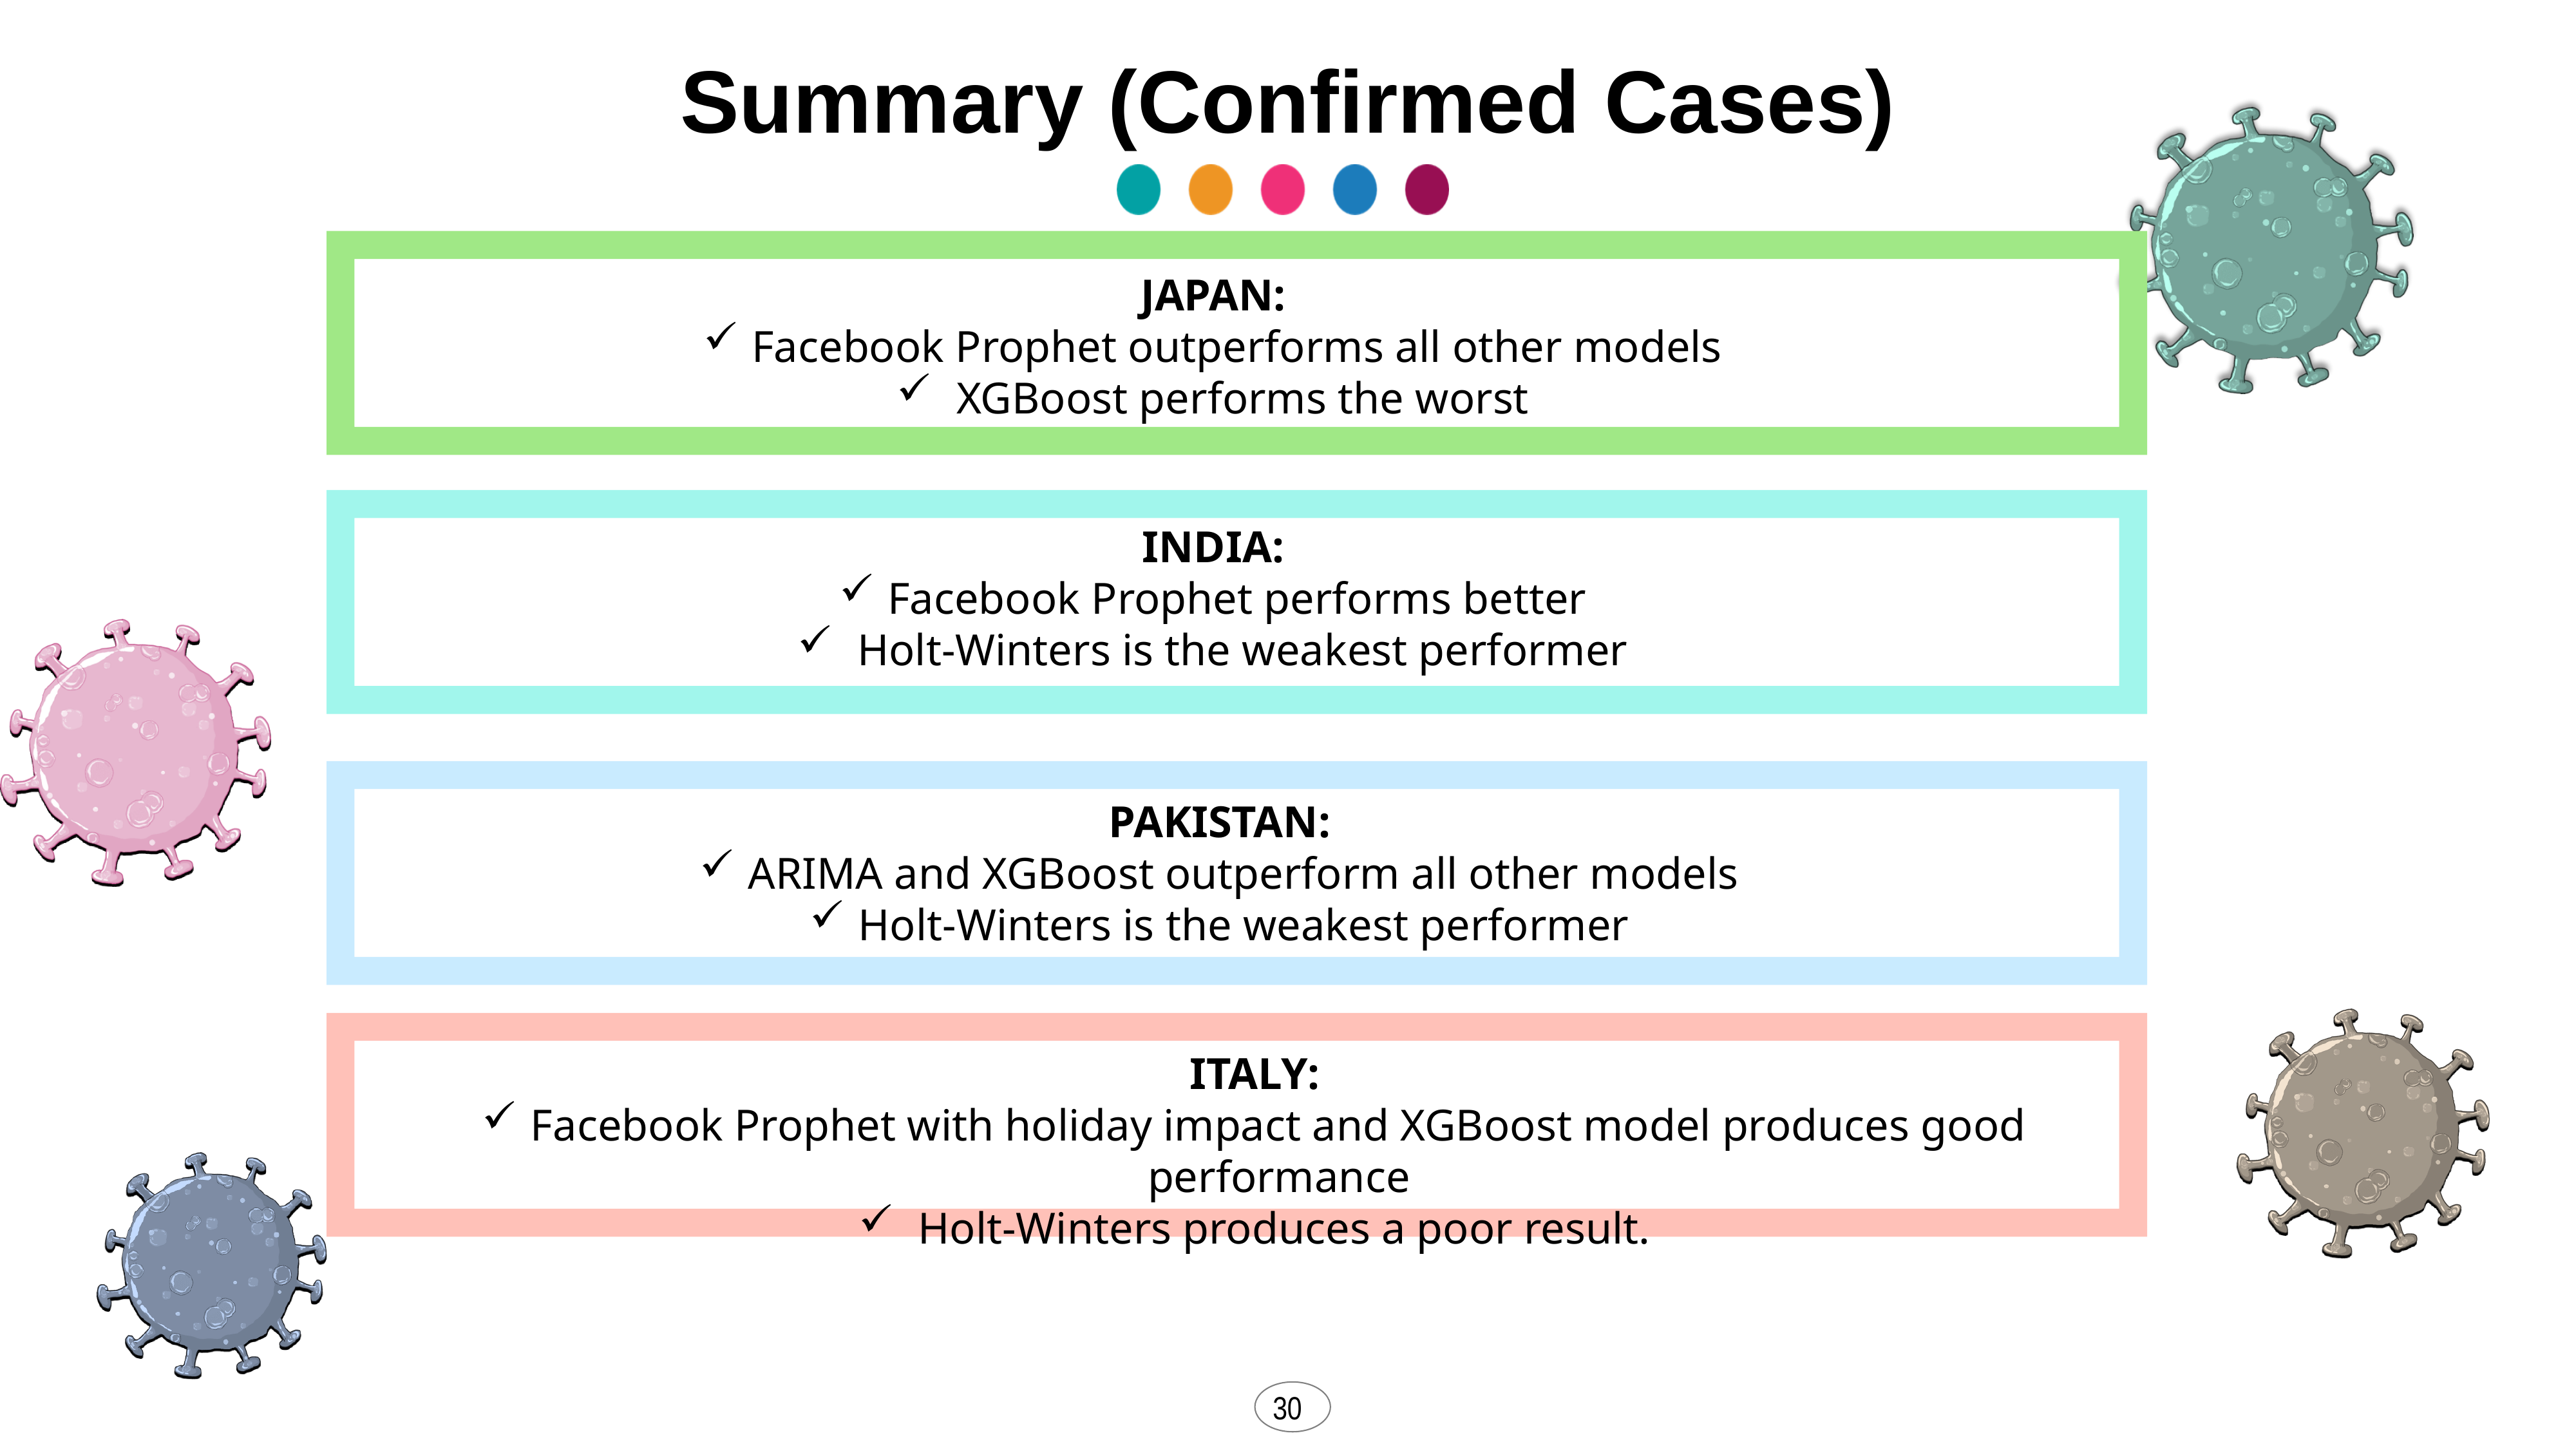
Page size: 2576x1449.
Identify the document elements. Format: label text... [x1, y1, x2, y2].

picture [97, 1152, 327, 1377]
text_box [327, 761, 2148, 985]
text_box [327, 1012, 2148, 1237]
text_box JAPAN: Facebook Prophet outperforms all other models XGBoost performs the worst [568, 263, 1858, 427]
text_box [327, 231, 2148, 455]
slide_number 30 [1297, 1430, 1310, 1432]
text_box [1255, 1381, 1331, 1432]
picture [2237, 1009, 2490, 1256]
title Summary (Confirmed Cases) [128, 11, 2448, 184]
text_box INDIA: Facebook Prophet performs better Holt-Winters is the weakest performer [568, 515, 1858, 679]
picture [2119, 107, 2414, 394]
slide_number 30 [1296, 1381, 1310, 1384]
picture [1117, 164, 1449, 216]
text_box ITALY: Facebook Prophet with holiday impact and XGBoost model produces good performance Holt-Winters produces a poor result. [428, 1041, 2081, 1258]
text_box [327, 489, 2148, 714]
picture [0, 619, 271, 884]
slide_number 30 [1265, 1381, 1289, 1389]
text_box PAKISTAN: ARIMA and XGBoost outperform all other models Holt-Winters is the weakest performer [574, 790, 1864, 954]
slide_number 30 [1265, 1425, 1288, 1432]
